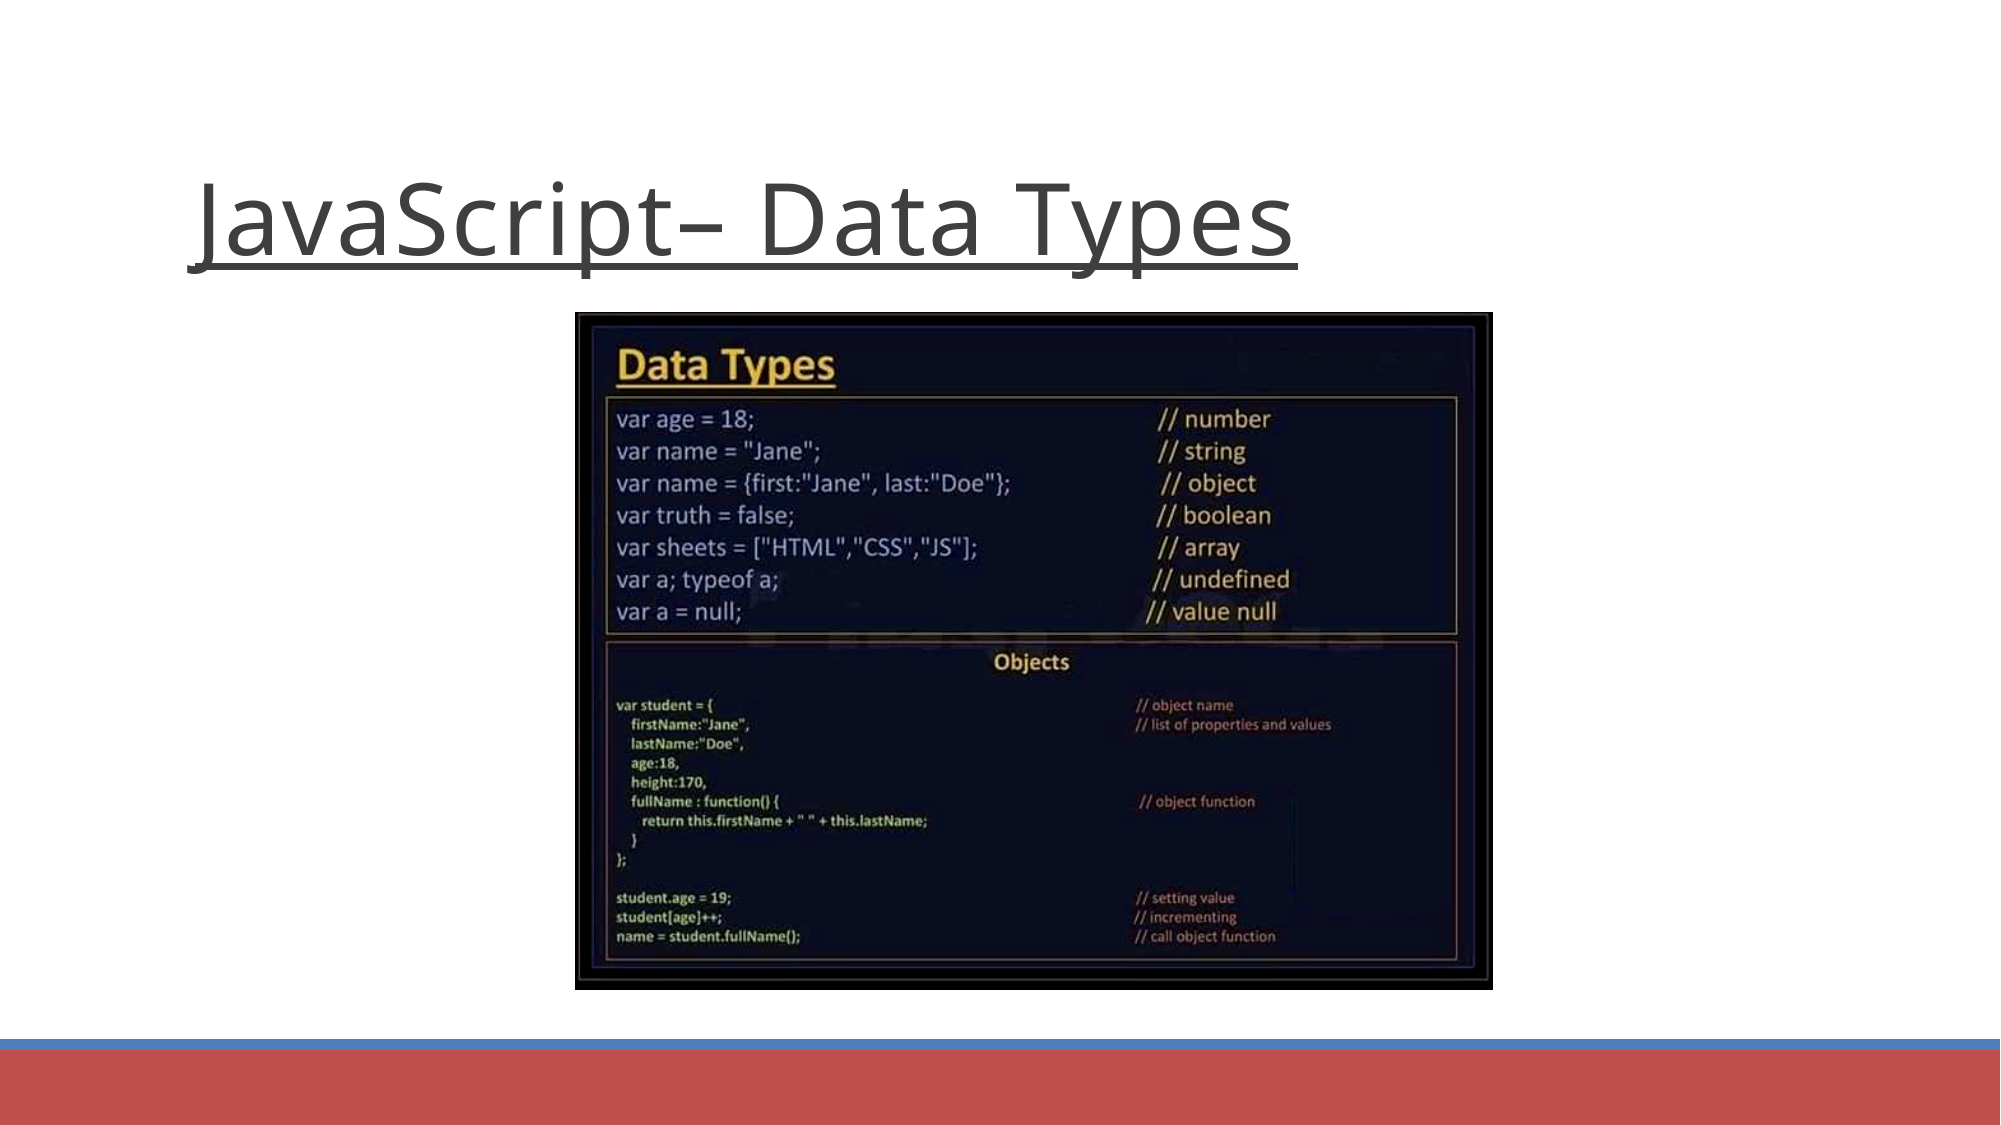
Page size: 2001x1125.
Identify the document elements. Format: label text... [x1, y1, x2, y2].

picture [574, 312, 1494, 990]
title JavaScript– Data Types [166, 153, 1834, 396]
